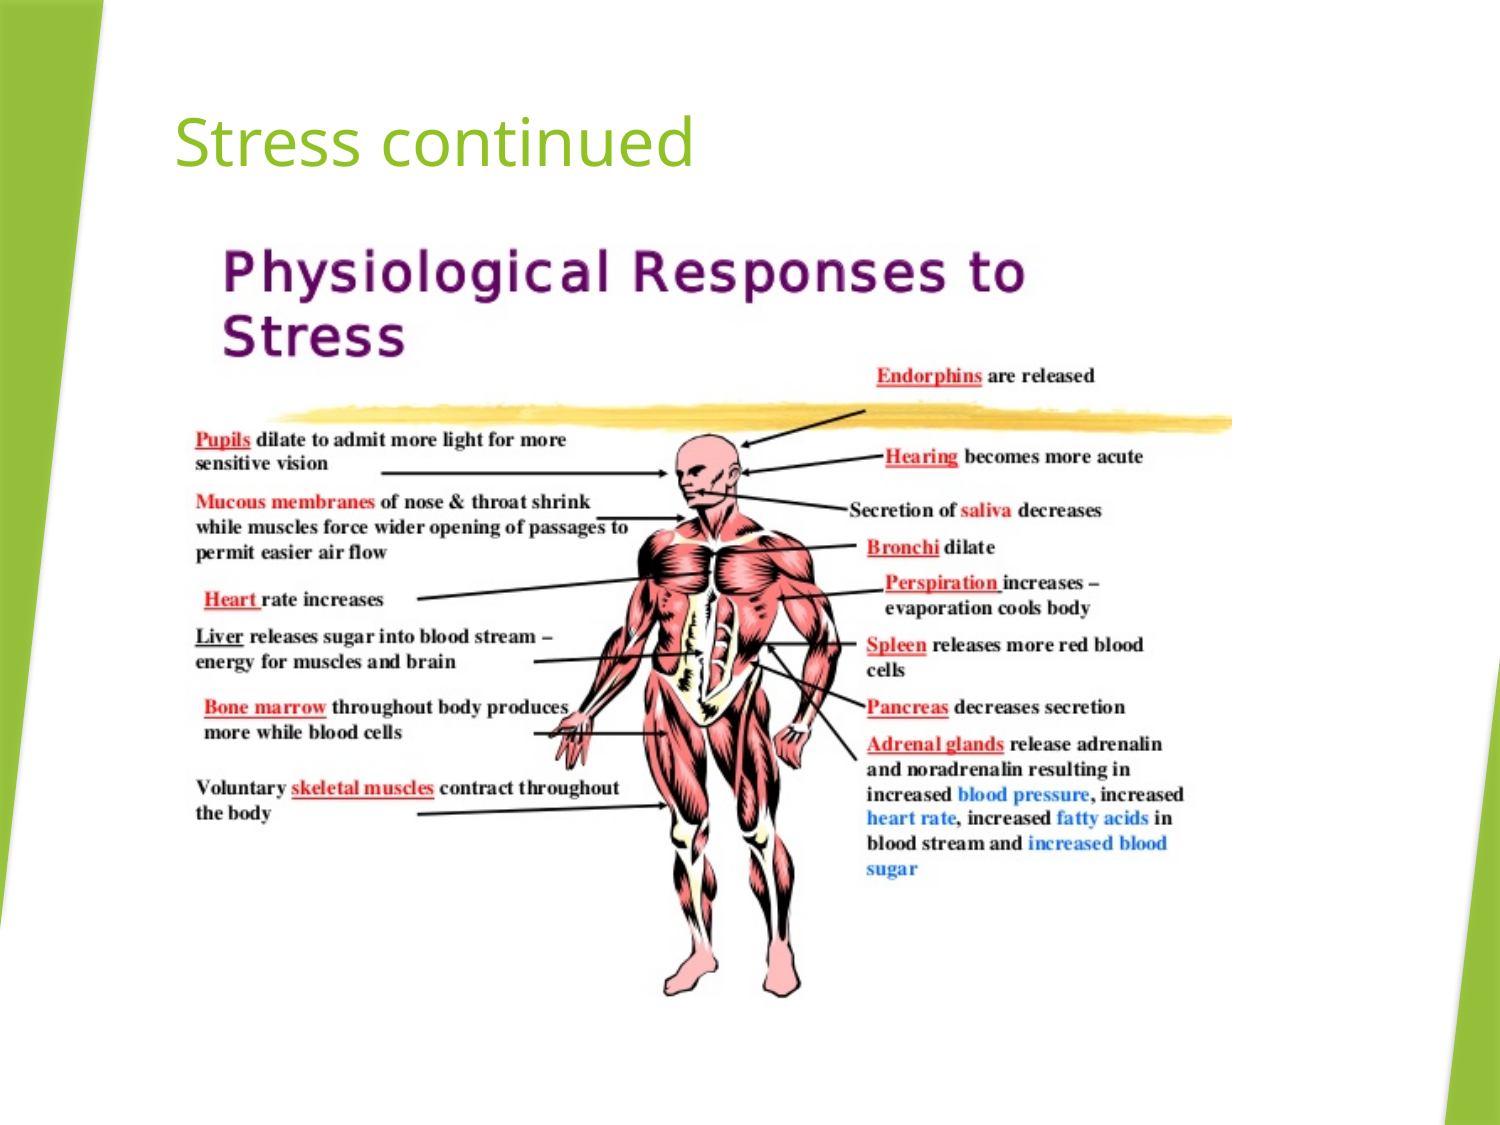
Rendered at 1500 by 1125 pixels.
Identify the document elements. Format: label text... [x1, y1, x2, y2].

picture [158, 242, 1232, 1048]
text_box [1443, 657, 1500, 1125]
text_box [0, 0, 105, 931]
text_box [0, 0, 1500, 1125]
title Stress continued [159, 92, 1340, 195]
